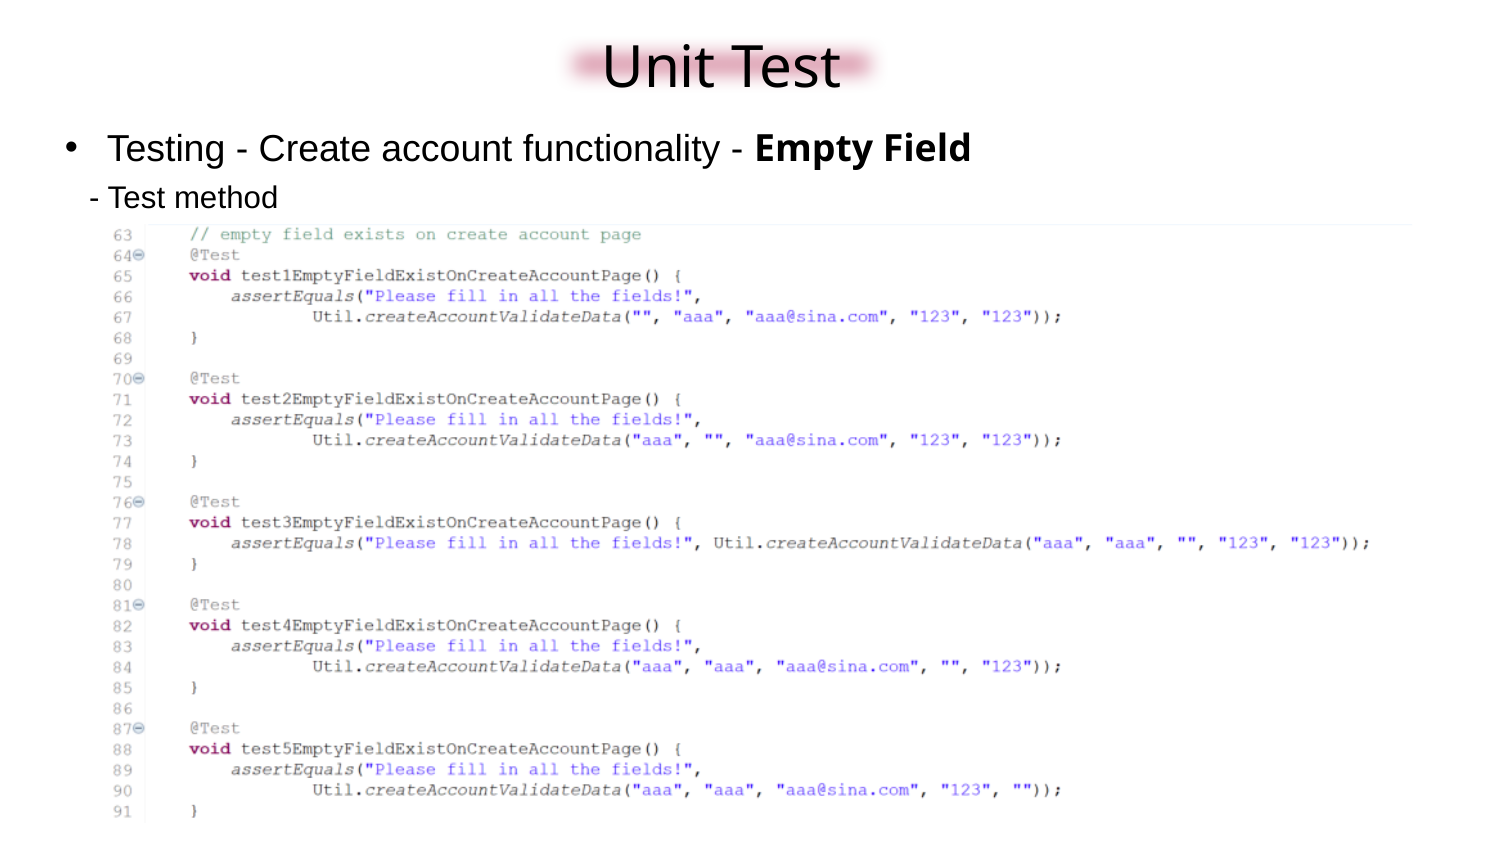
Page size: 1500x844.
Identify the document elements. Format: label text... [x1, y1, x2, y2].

text_box Testing - Create account functionality - Empty Field [43, 119, 994, 179]
text_box [583, 59, 859, 70]
picture [105, 223, 1413, 824]
text_box - Test method [77, 168, 300, 228]
